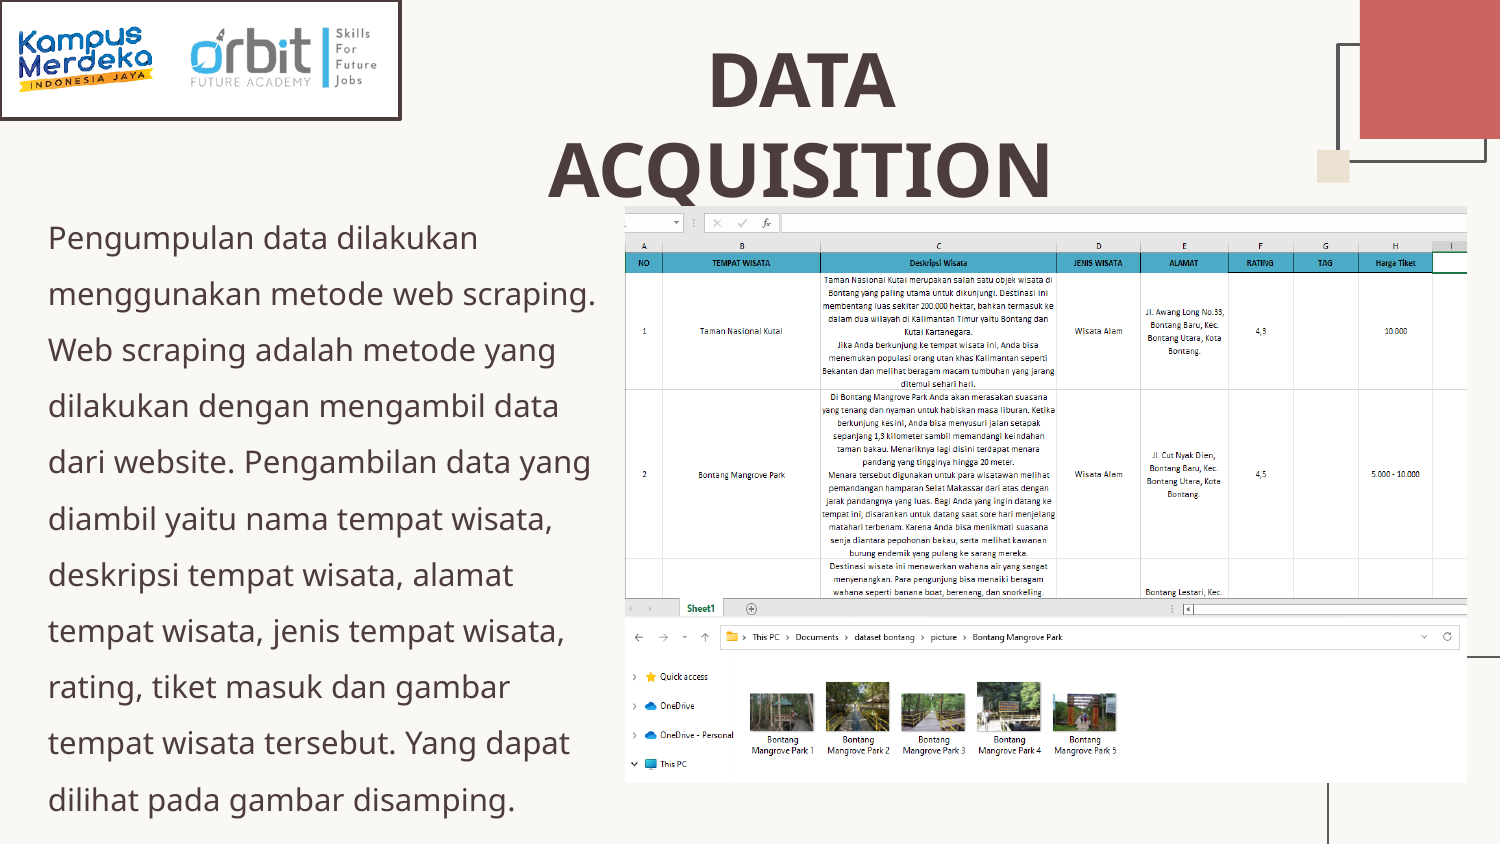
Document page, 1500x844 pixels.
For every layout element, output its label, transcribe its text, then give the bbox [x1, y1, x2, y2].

picture [0, 0, 387, 134]
text_box Pengumpulan data dilakukan menggunakan metode web scraping. Web scraping adalah metode yang dilakukan dengan mengambil data dari website. Pengambilan data yang diambil yaitu nama tempat wisata, deskripsi tempat wisata, alamat tempat wisata, jenis tempat wisata, rating, tiket masuk dan gambar tempat wisata tersebut. Yang dapat dilihat pada gambar disamping. [32, 184, 616, 520]
title DATA ACQUISITION [455, 75, 1148, 170]
picture [624, 205, 1468, 783]
